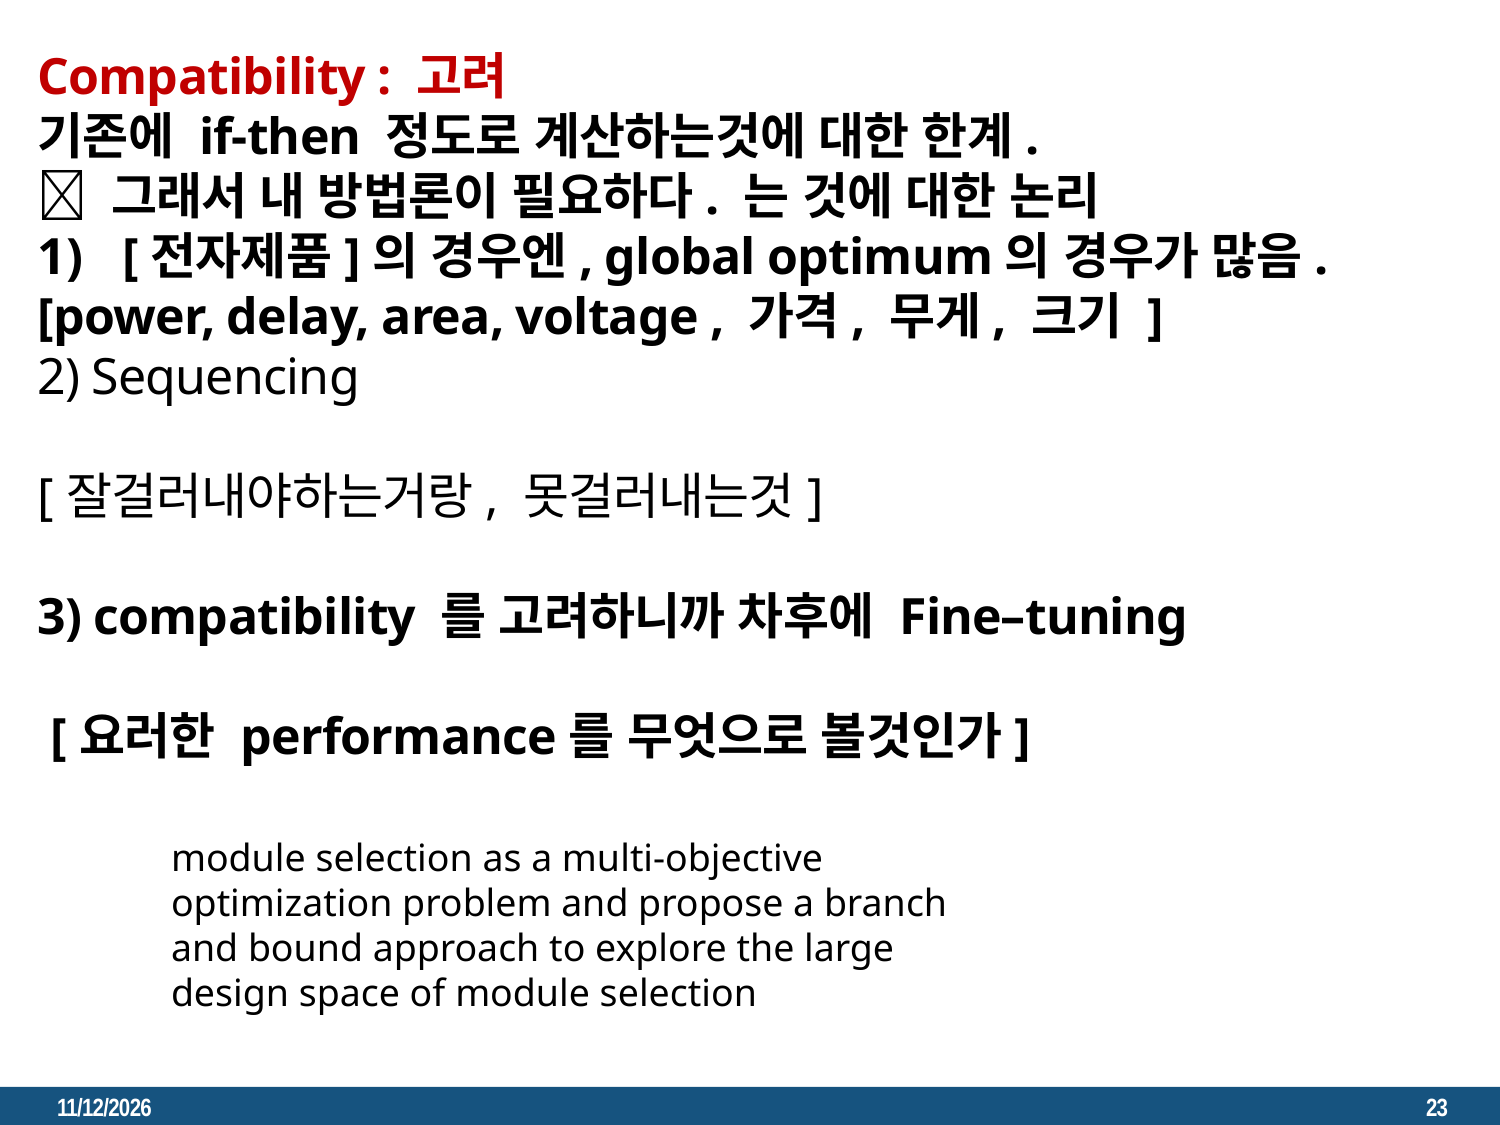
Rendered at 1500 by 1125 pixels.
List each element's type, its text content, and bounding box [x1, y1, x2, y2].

slide_number 2023. 3. 6. [42, 1086, 380, 1125]
slide_number 23 [1125, 1086, 1464, 1125]
text_box Compatibility : 고려 기존에 if-then 정도로 계산하는것에 대한 한계.  그래서 내 방법론이 필요하다. 는 것에 대한 논리 [전자제품]의 경우엔, global optimum의 경우가 많음. [power, delay, area, voltage , 가격, 무게, 크기 ] 2) Sequencing [잘걸러내야하는거랑, 못걸러내는것] 3) compatibility 를 고려하니까 차후에 Fine–tuning [요러한 performance를 무엇으로 볼것인가] [37, 44, 1330, 765]
text_box module selection as a multi-objective optimization problem and propose a branch and bound approach to explore the large design space of module selection [156, 826, 976, 1022]
